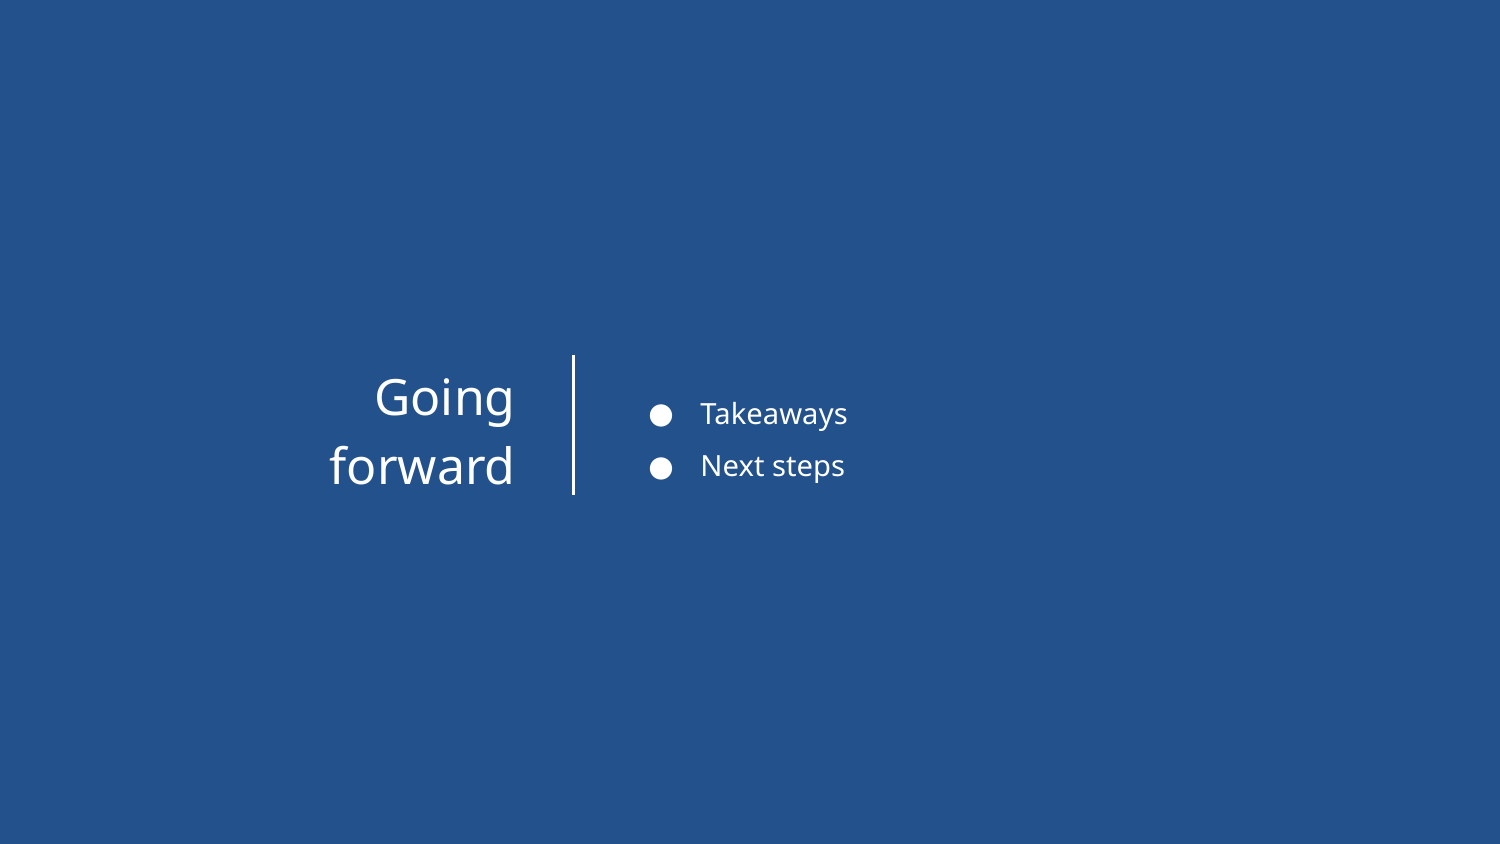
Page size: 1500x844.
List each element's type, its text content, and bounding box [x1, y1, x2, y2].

text_box Takeaways Next steps [610, 362, 984, 498]
text_box Going forward [251, 341, 531, 510]
